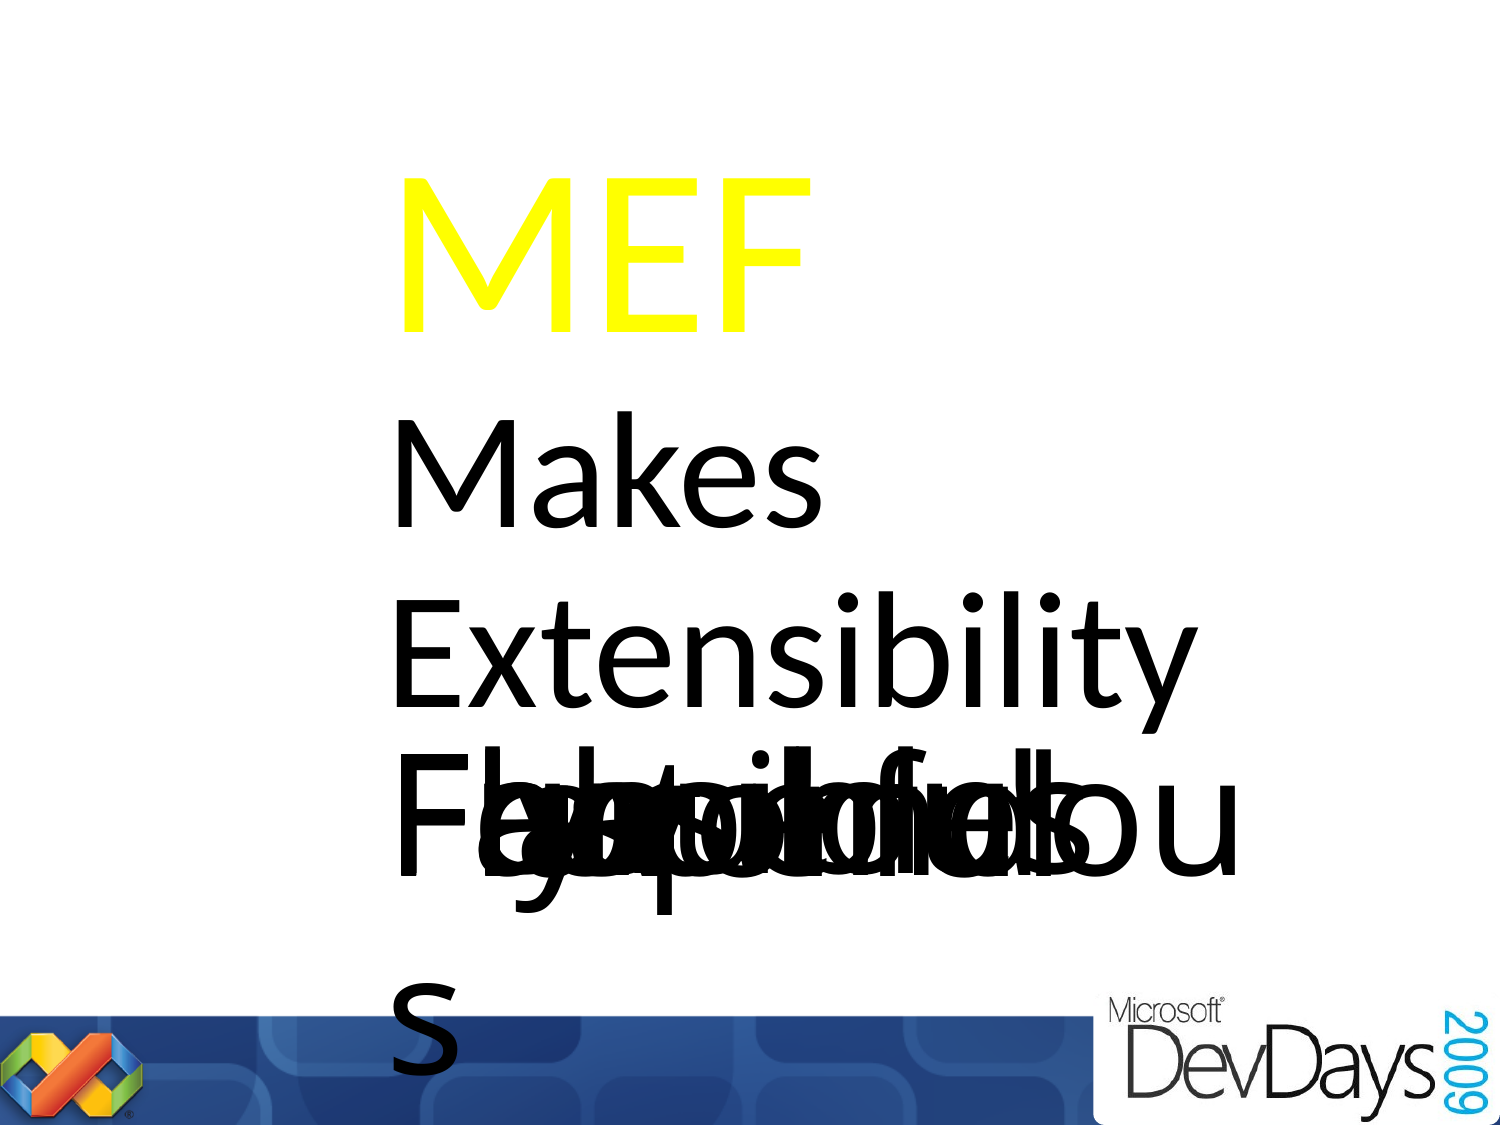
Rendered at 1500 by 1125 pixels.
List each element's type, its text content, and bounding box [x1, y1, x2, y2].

text_box MEF Makes Extensibility [294, 117, 1325, 660]
text_box Frupendous [370, 916, 1322, 1116]
text_box Fabulous [370, 699, 1187, 915]
text_box Fast [1187, 700, 1322, 916]
picture [0, 991, 1500, 1125]
